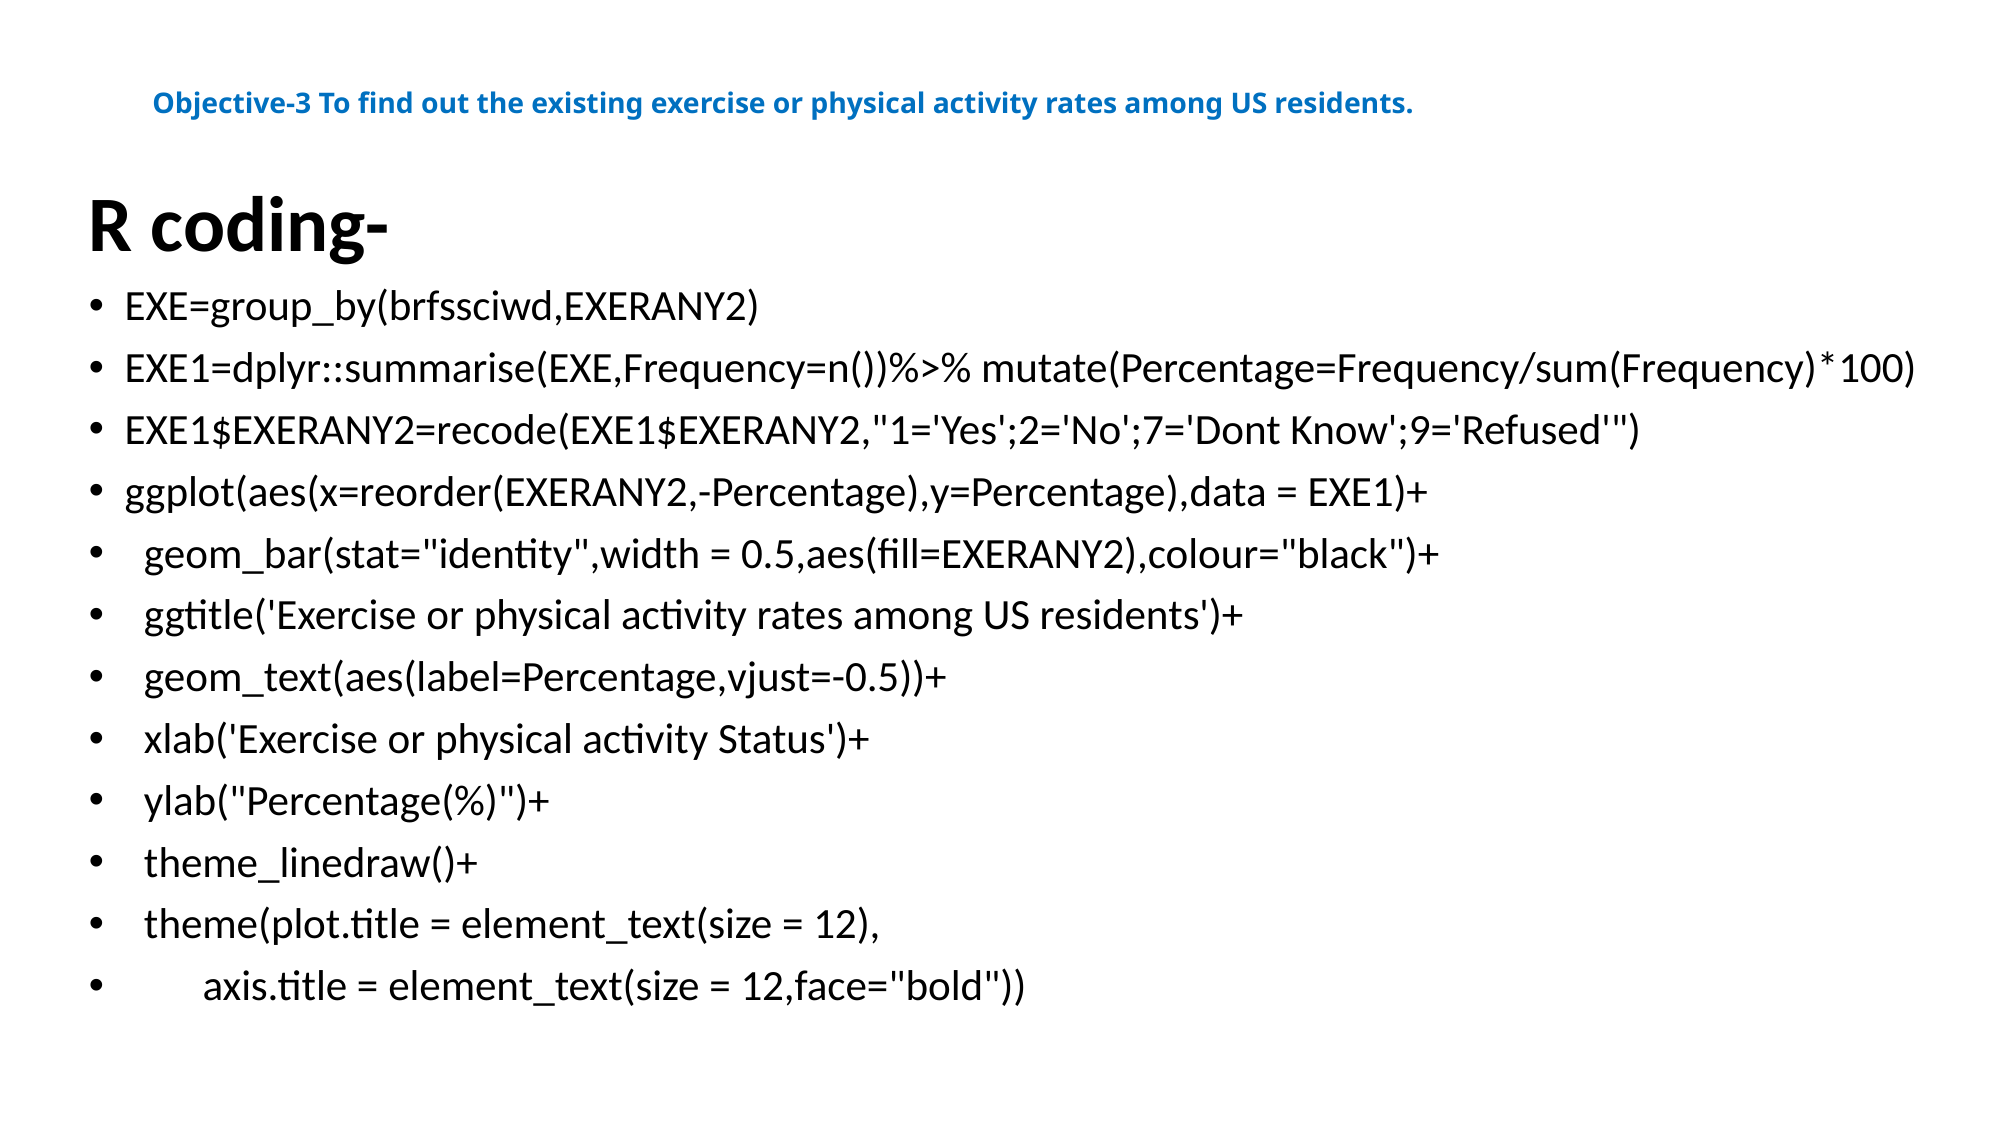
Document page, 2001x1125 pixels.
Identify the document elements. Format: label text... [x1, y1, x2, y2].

title Objective-3 To find out the existing exercise or physical activity rates among US residents. [137, 50, 1863, 175]
list R coding- EXE=group_by(brfssciwd,EXERANY2) EXE1=dplyr::summarise(EXE,Frequency=n())%>% mutate(Percentage=Frequency/sum(Frequency)*100) EXE1$EXERANY2=recode(EXE1$EXERANY2,"1='Yes';2='No';7='Dont Know';9='Refused'") ggplot(aes(x=reorder(EXERANY2,-Percentage),y=Percentage),data = EXE1)+ geom_bar(stat="identity",width = 0.5,aes(fill=EXERANY2),colour="black")+ ggtitle('Exercise or physical activity rates among US residents')+ geom_text(aes(label=Percentage,vjust=-0.5))+ xlab('Exercise or physical activity Status')+ ylab("Percentage(%)")+ theme_linedraw()+ theme(plot.title = element_text(size = 12), axis.title = element_text(size = 12,face="bold")) [73, 175, 1950, 1038]
